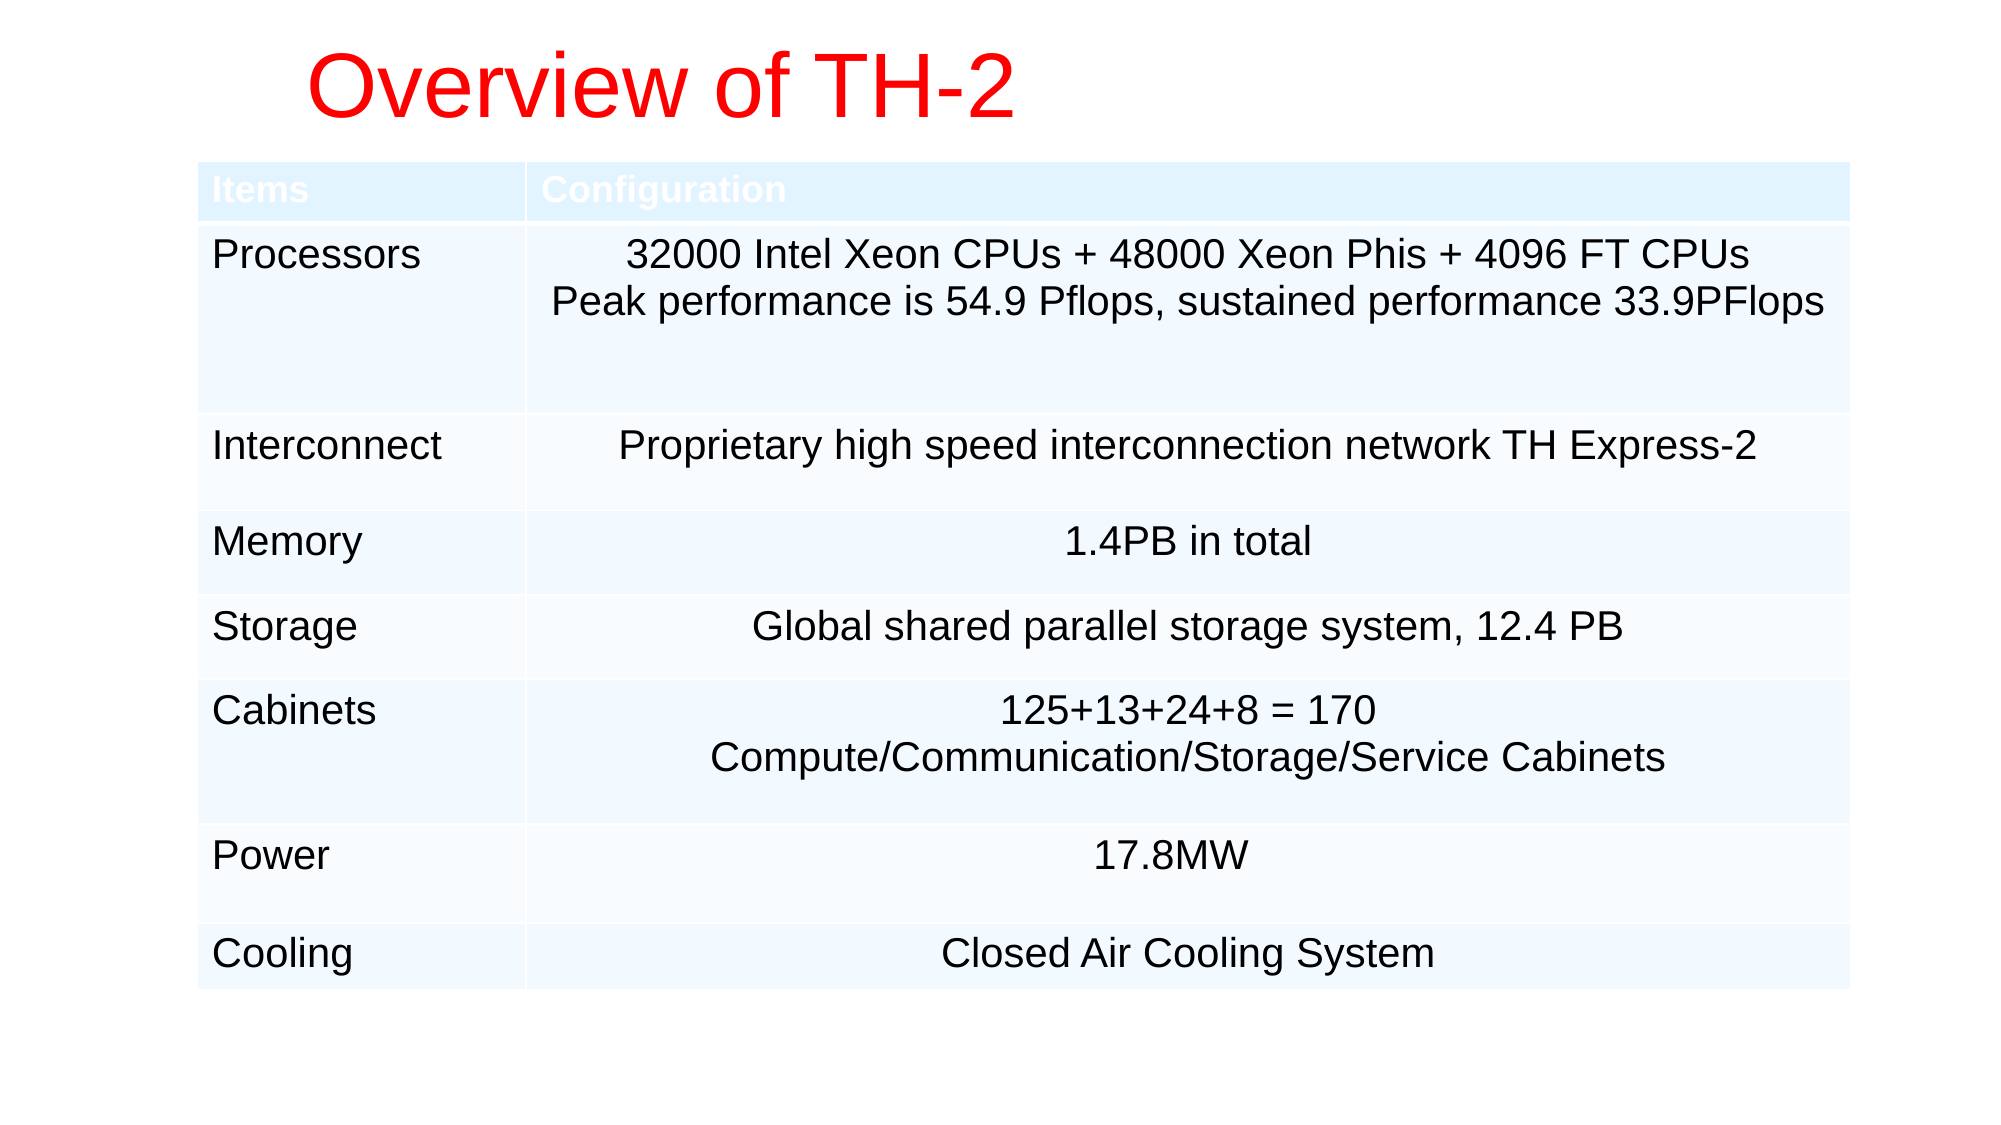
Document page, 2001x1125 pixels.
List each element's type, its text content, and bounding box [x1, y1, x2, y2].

table_cell 32000 Intel Xeon CPUs + 48000 Xeon Phis + 4096 FT CPUs Peak performance is 54.9 Pflops, sustained performance 33.9PFlops [527, 226, 1850, 413]
table_header Configuration [527, 162, 1850, 221]
table_cell 17.8MW [527, 825, 1850, 922]
table_cell 125+13+24+8 = 170 Compute/Communication/Storage/Service Cabinets [527, 680, 1850, 823]
table_cell Processors [198, 226, 525, 413]
table_cell Power [198, 825, 525, 922]
table_cell Closed Air Cooling System [527, 924, 1850, 989]
table_cell 1.4PB in total [527, 511, 1850, 594]
table_cell Memory [198, 511, 525, 594]
table_cell Cabinets [198, 680, 525, 823]
title Overview of TH-2 [291, 0, 1946, 161]
table_cell Global shared parallel storage system, 12.4 PB [527, 596, 1850, 678]
table_cell Storage [198, 596, 525, 678]
table_cell Cooling [198, 924, 525, 989]
table_cell Proprietary high speed interconnection network TH Express-2 [527, 415, 1850, 510]
table_cell Interconnect [198, 415, 525, 510]
table_header Items [198, 162, 525, 221]
